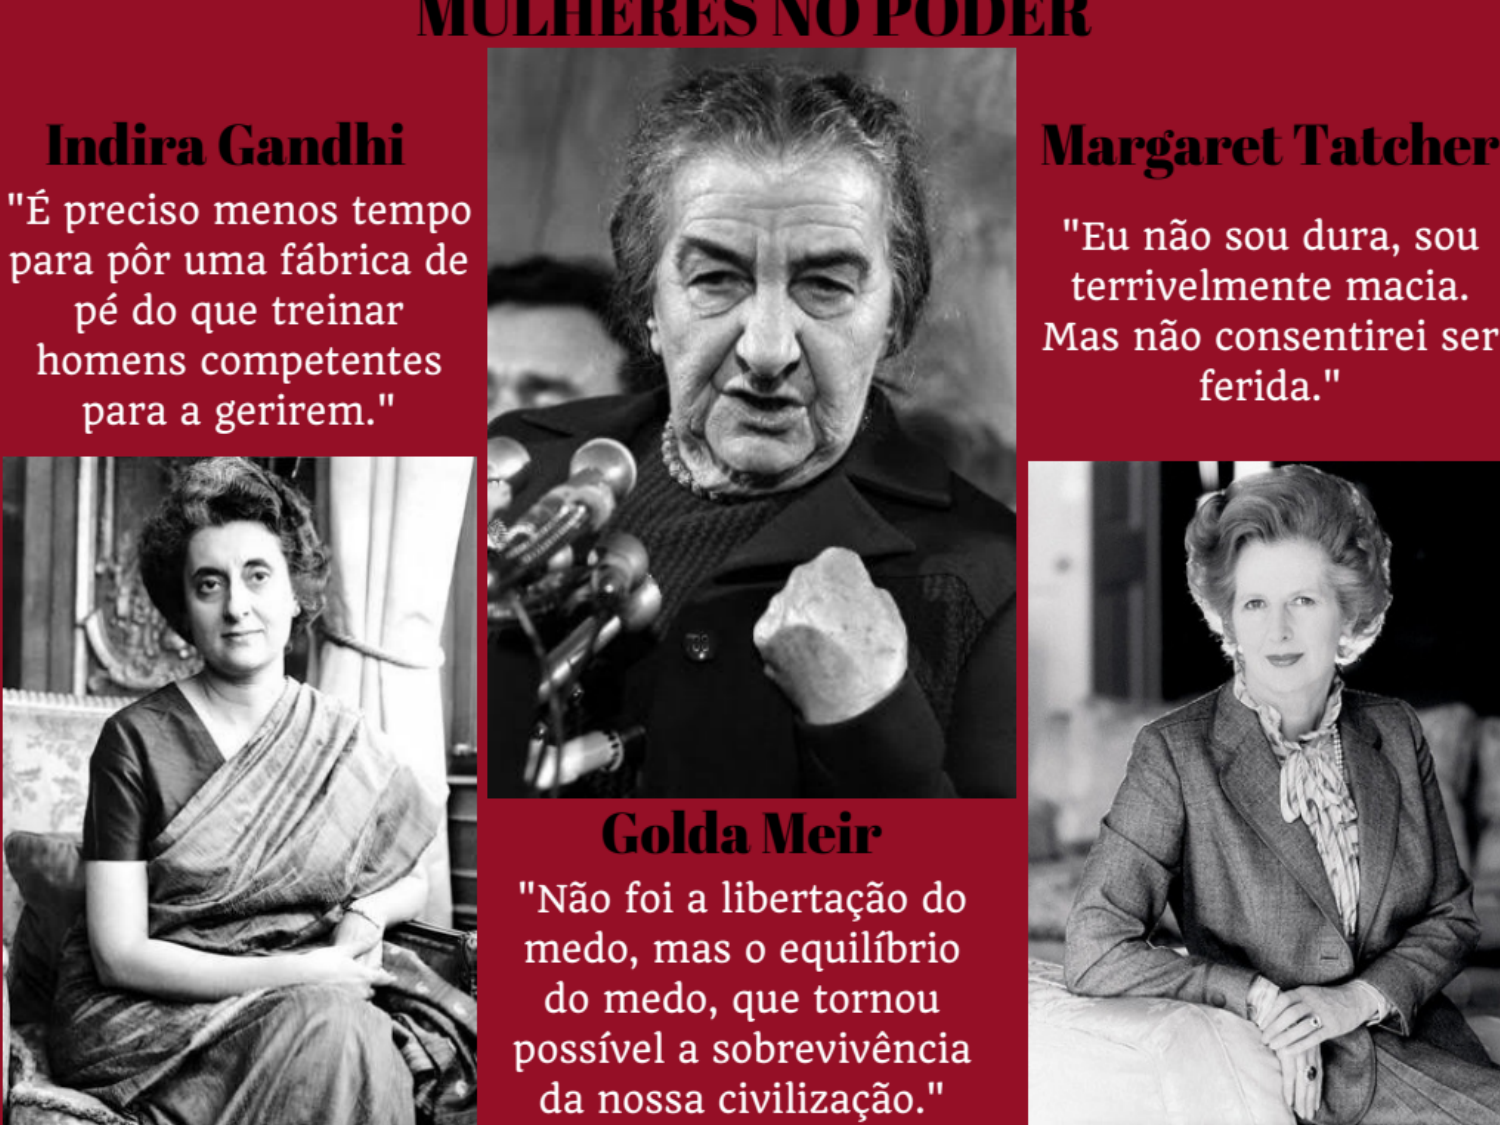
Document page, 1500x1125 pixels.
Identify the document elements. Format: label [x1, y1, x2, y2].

list [0, 0, 1500, 1125]
